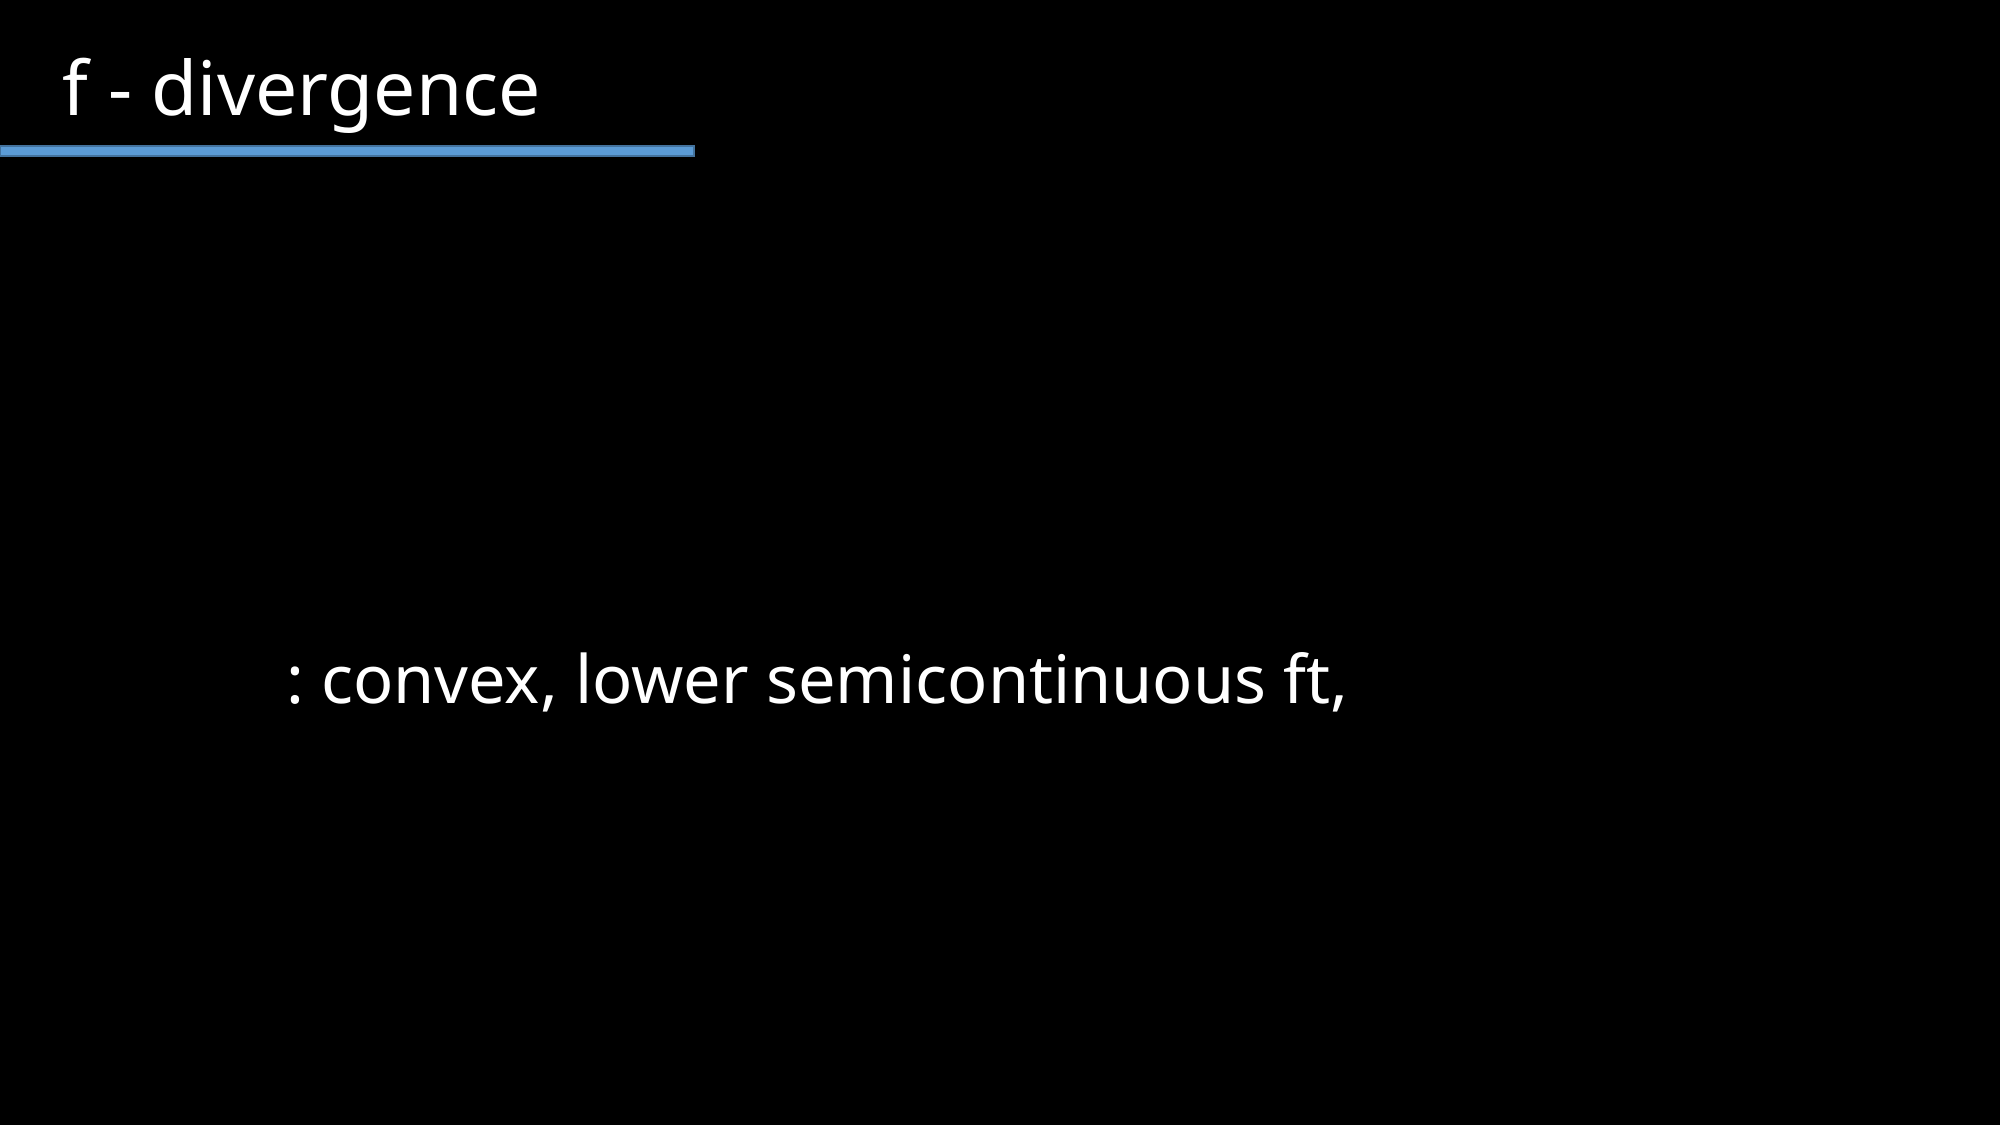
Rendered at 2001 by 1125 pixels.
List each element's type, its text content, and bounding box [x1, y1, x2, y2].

text_box [0, 145, 695, 157]
text_box f - divergence [47, 0, 1773, 201]
